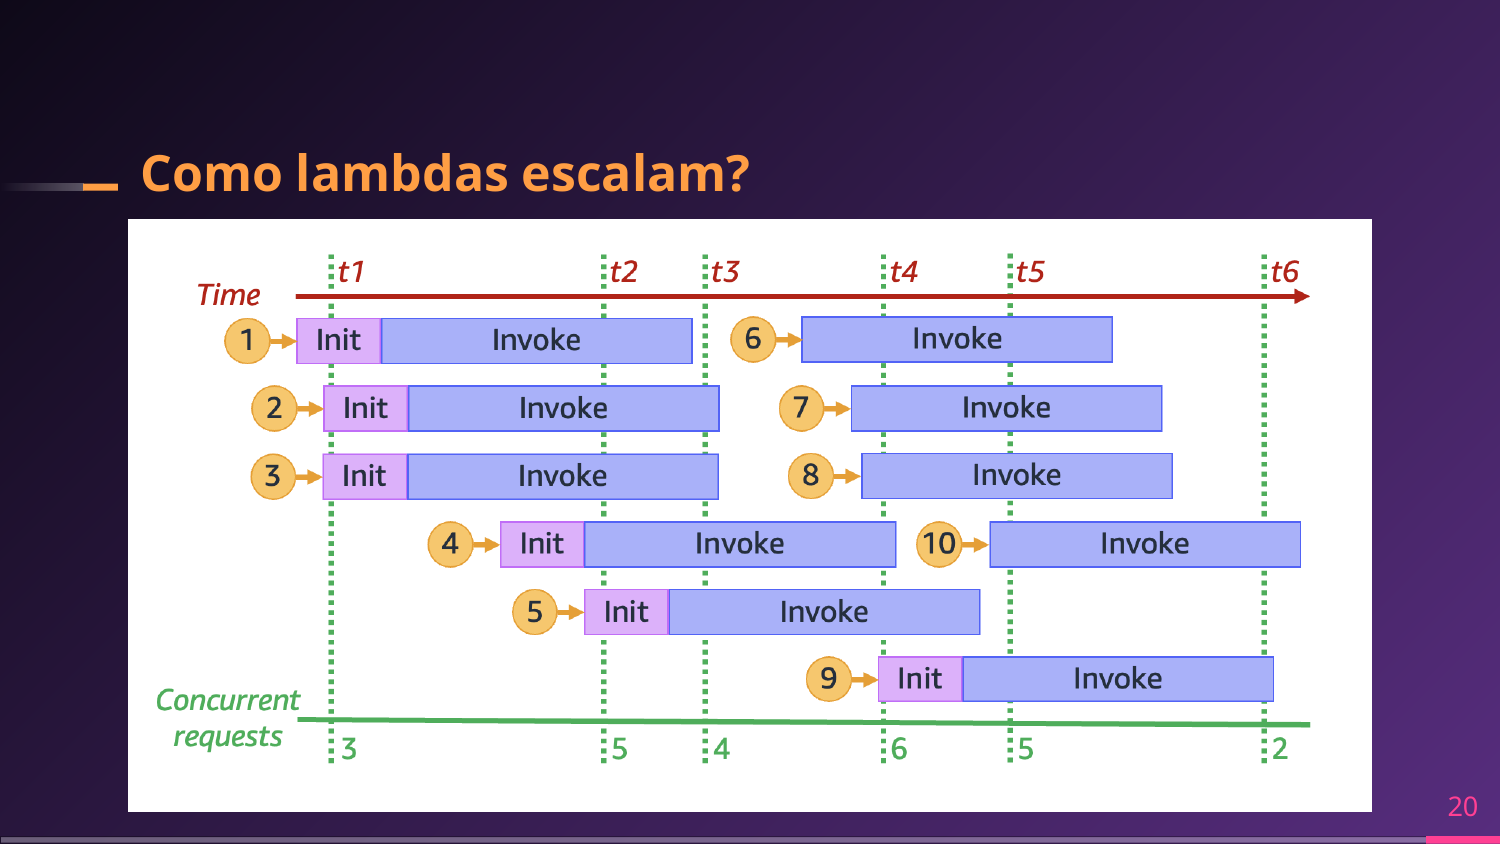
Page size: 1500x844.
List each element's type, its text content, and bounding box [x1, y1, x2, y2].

slide_number ‹#› [1426, 779, 1500, 837]
picture [128, 219, 1372, 812]
title Como lambdas escalam? [140, 137, 1171, 203]
